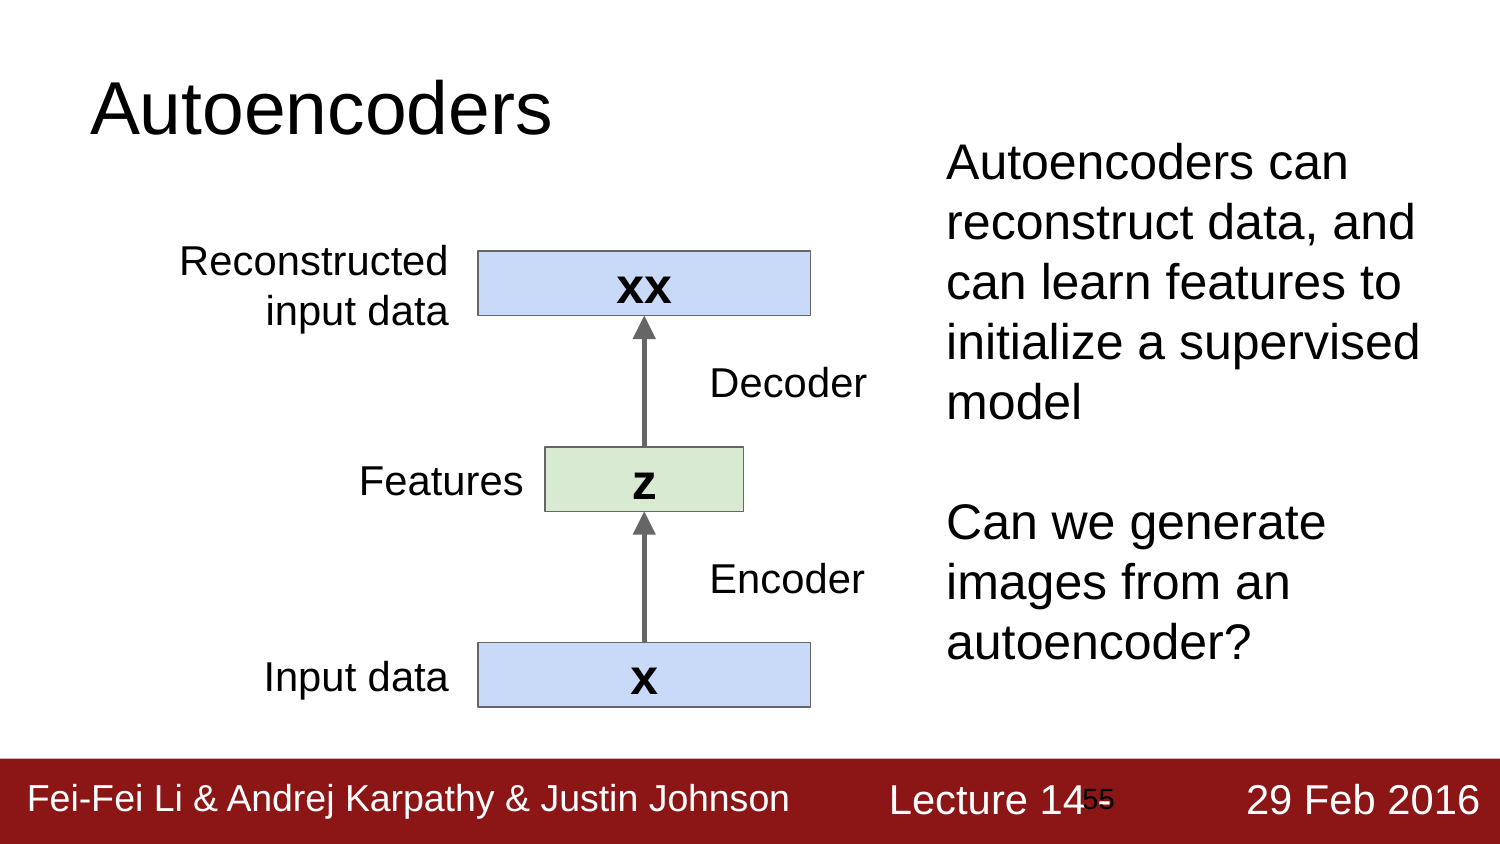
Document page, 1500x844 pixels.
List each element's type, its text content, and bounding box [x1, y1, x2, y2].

text_box xx [477, 251, 811, 316]
text_box x [477, 642, 811, 708]
text_box Autoencoders can reconstruct data, and can learn features to initialize a supervised model Can we generate images from an autoencoder? [931, 114, 1457, 695]
text_box Encoder [694, 544, 904, 610]
text_box Reconstructed input data [155, 234, 464, 333]
text_box Input data [220, 642, 464, 708]
text_box Features [295, 446, 539, 512]
text_box Decoder [694, 349, 904, 414]
slide_number ‹#› [1067, 765, 1206, 830]
text_box z [544, 446, 744, 512]
title Autoencoders [75, 33, 1425, 175]
